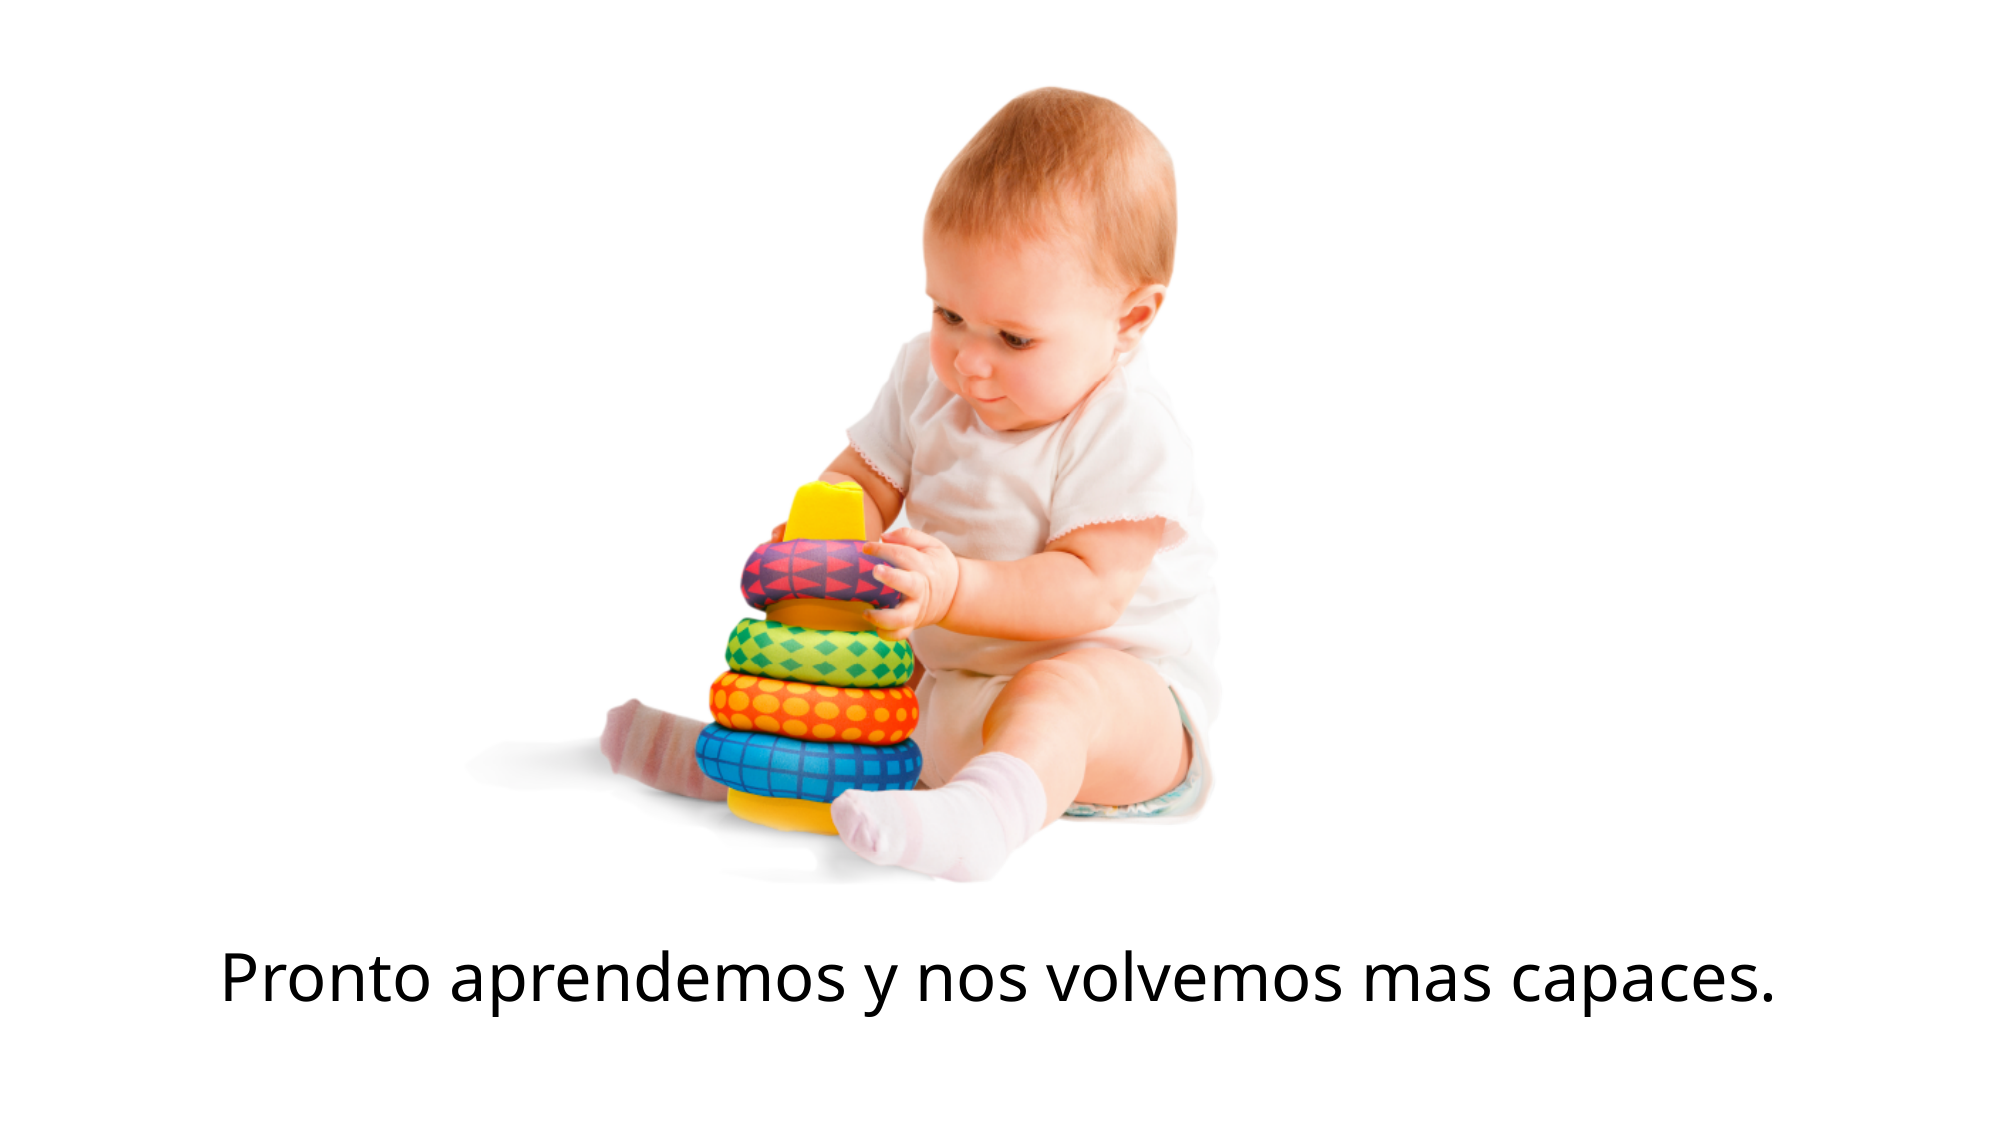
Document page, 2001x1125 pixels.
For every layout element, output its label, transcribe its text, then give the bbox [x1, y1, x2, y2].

picture [392, 80, 1340, 896]
text_box Pronto aprendemos y nos volvemos mas capaces. [0, 895, 2000, 1024]
